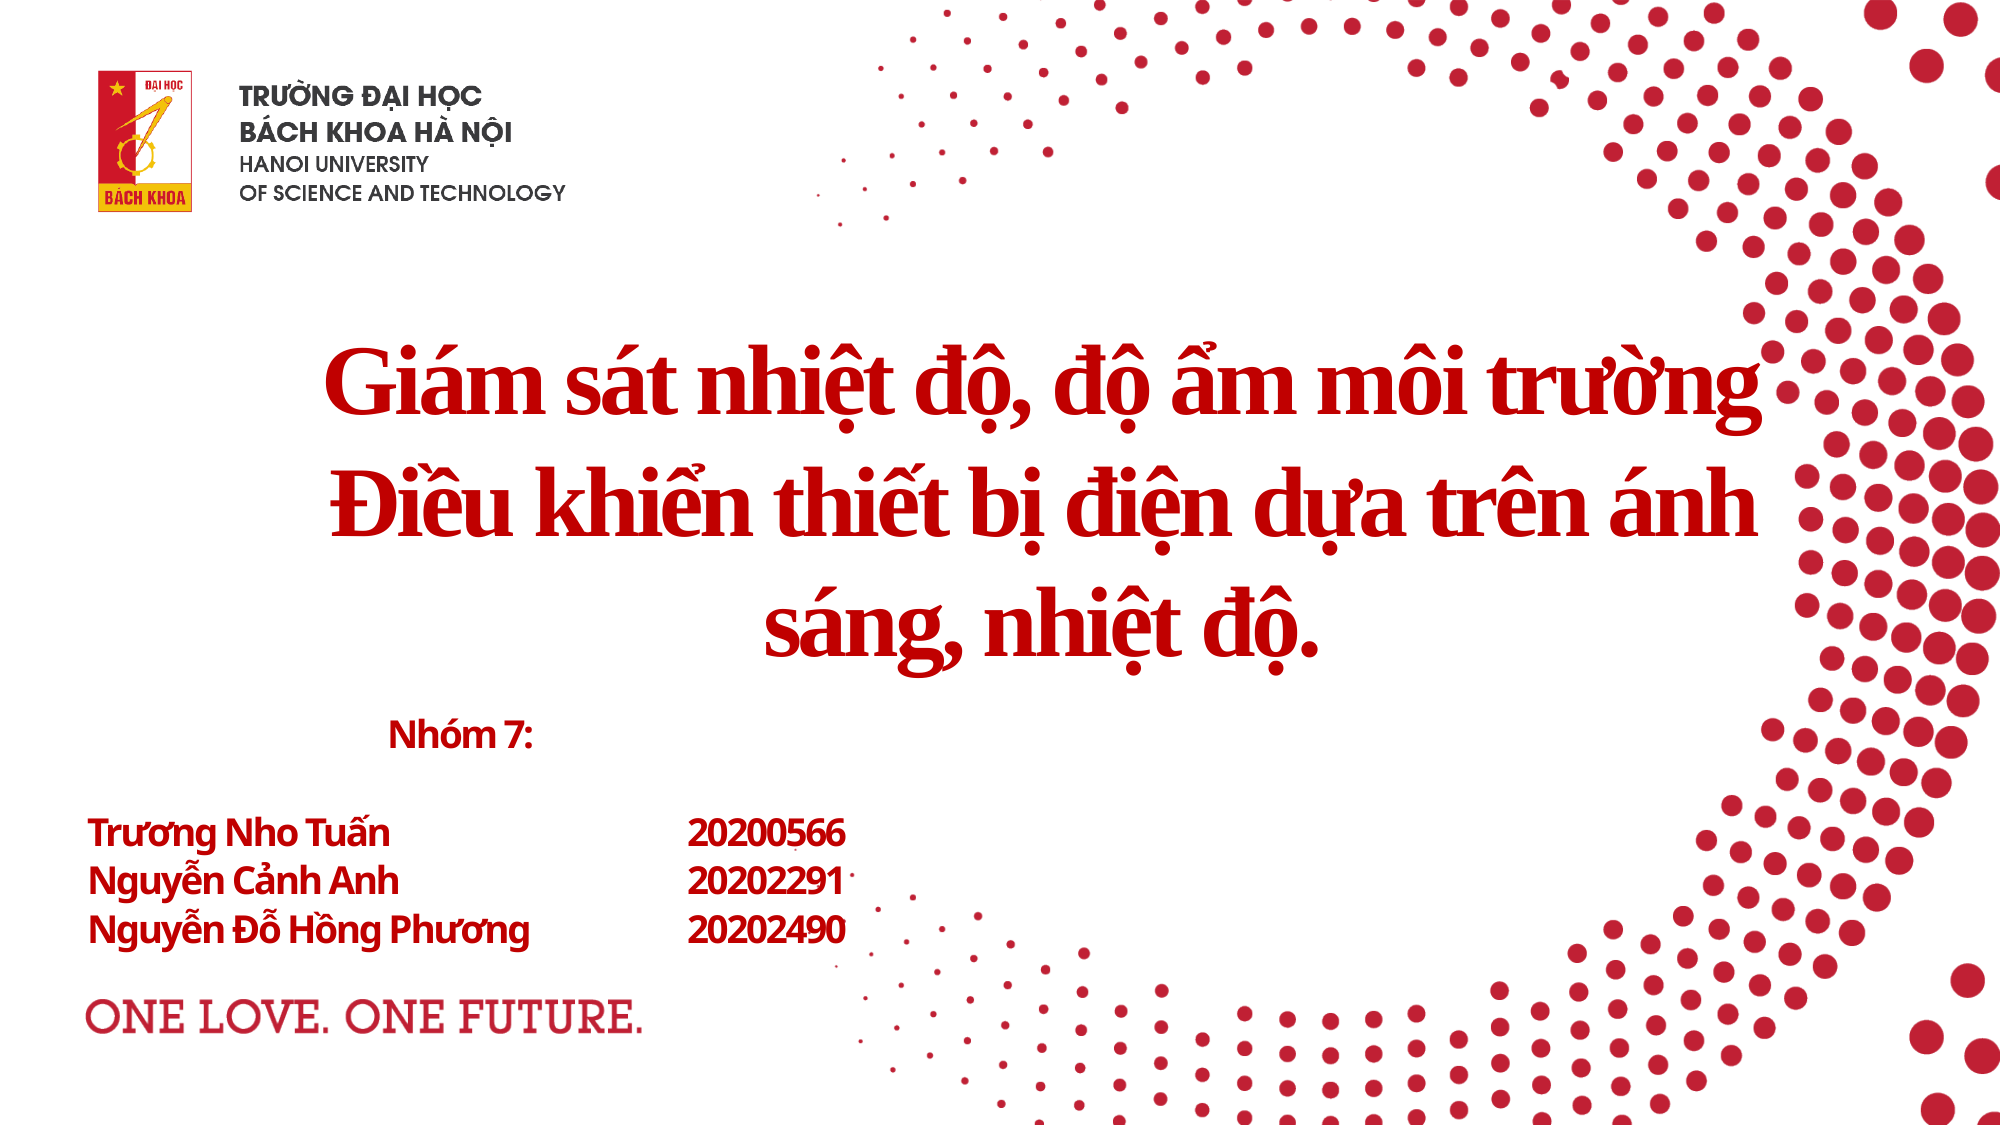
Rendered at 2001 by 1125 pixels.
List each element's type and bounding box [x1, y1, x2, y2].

text_box [62, 0, 2000, 1125]
